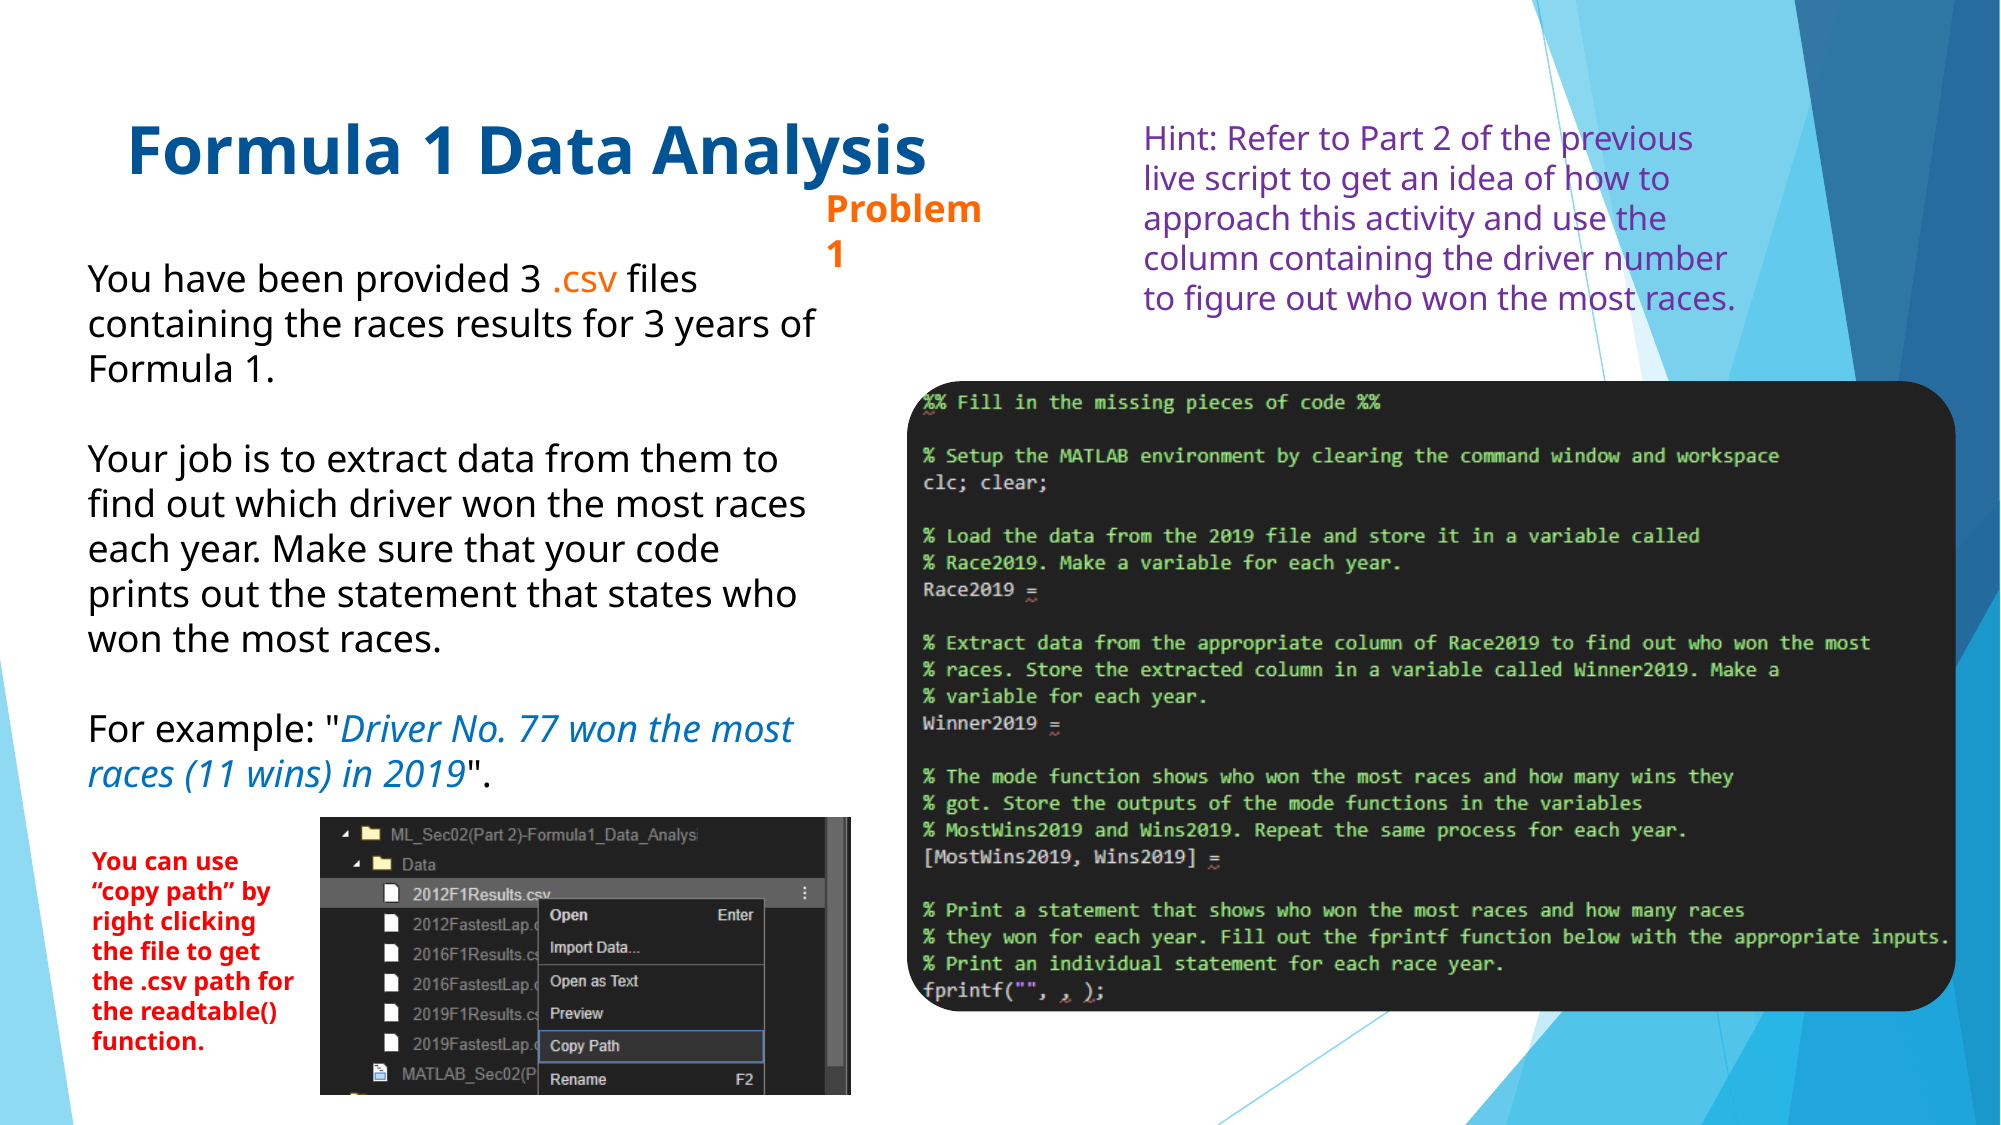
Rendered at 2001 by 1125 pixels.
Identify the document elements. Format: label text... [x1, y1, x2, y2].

title Formula 1 Data Analysis [111, 99, 1552, 317]
picture [319, 817, 851, 1095]
text_box Problem 1 [810, 177, 1027, 283]
text_box You have been provided 3 .csv files containing the races results for 3 years of Formula 1. Your job is to extract data from them to find out which driver won the most races each year. Make sure that your code prints out the statement that states who won the most races. For example: "Driver No. 77 won the most races (11 wins) in 2019". [72, 247, 832, 803]
text_box You can use “copy path” by right clicking the file to get the .csv path for the readtable() function. [76, 838, 314, 1063]
picture [906, 380, 1956, 1012]
text_box Hint: Refer to Part 2 of the previous live script to get an idea of how to approach this activity and use the column containing the driver number to figure out who won the most races. [1128, 109, 1768, 325]
